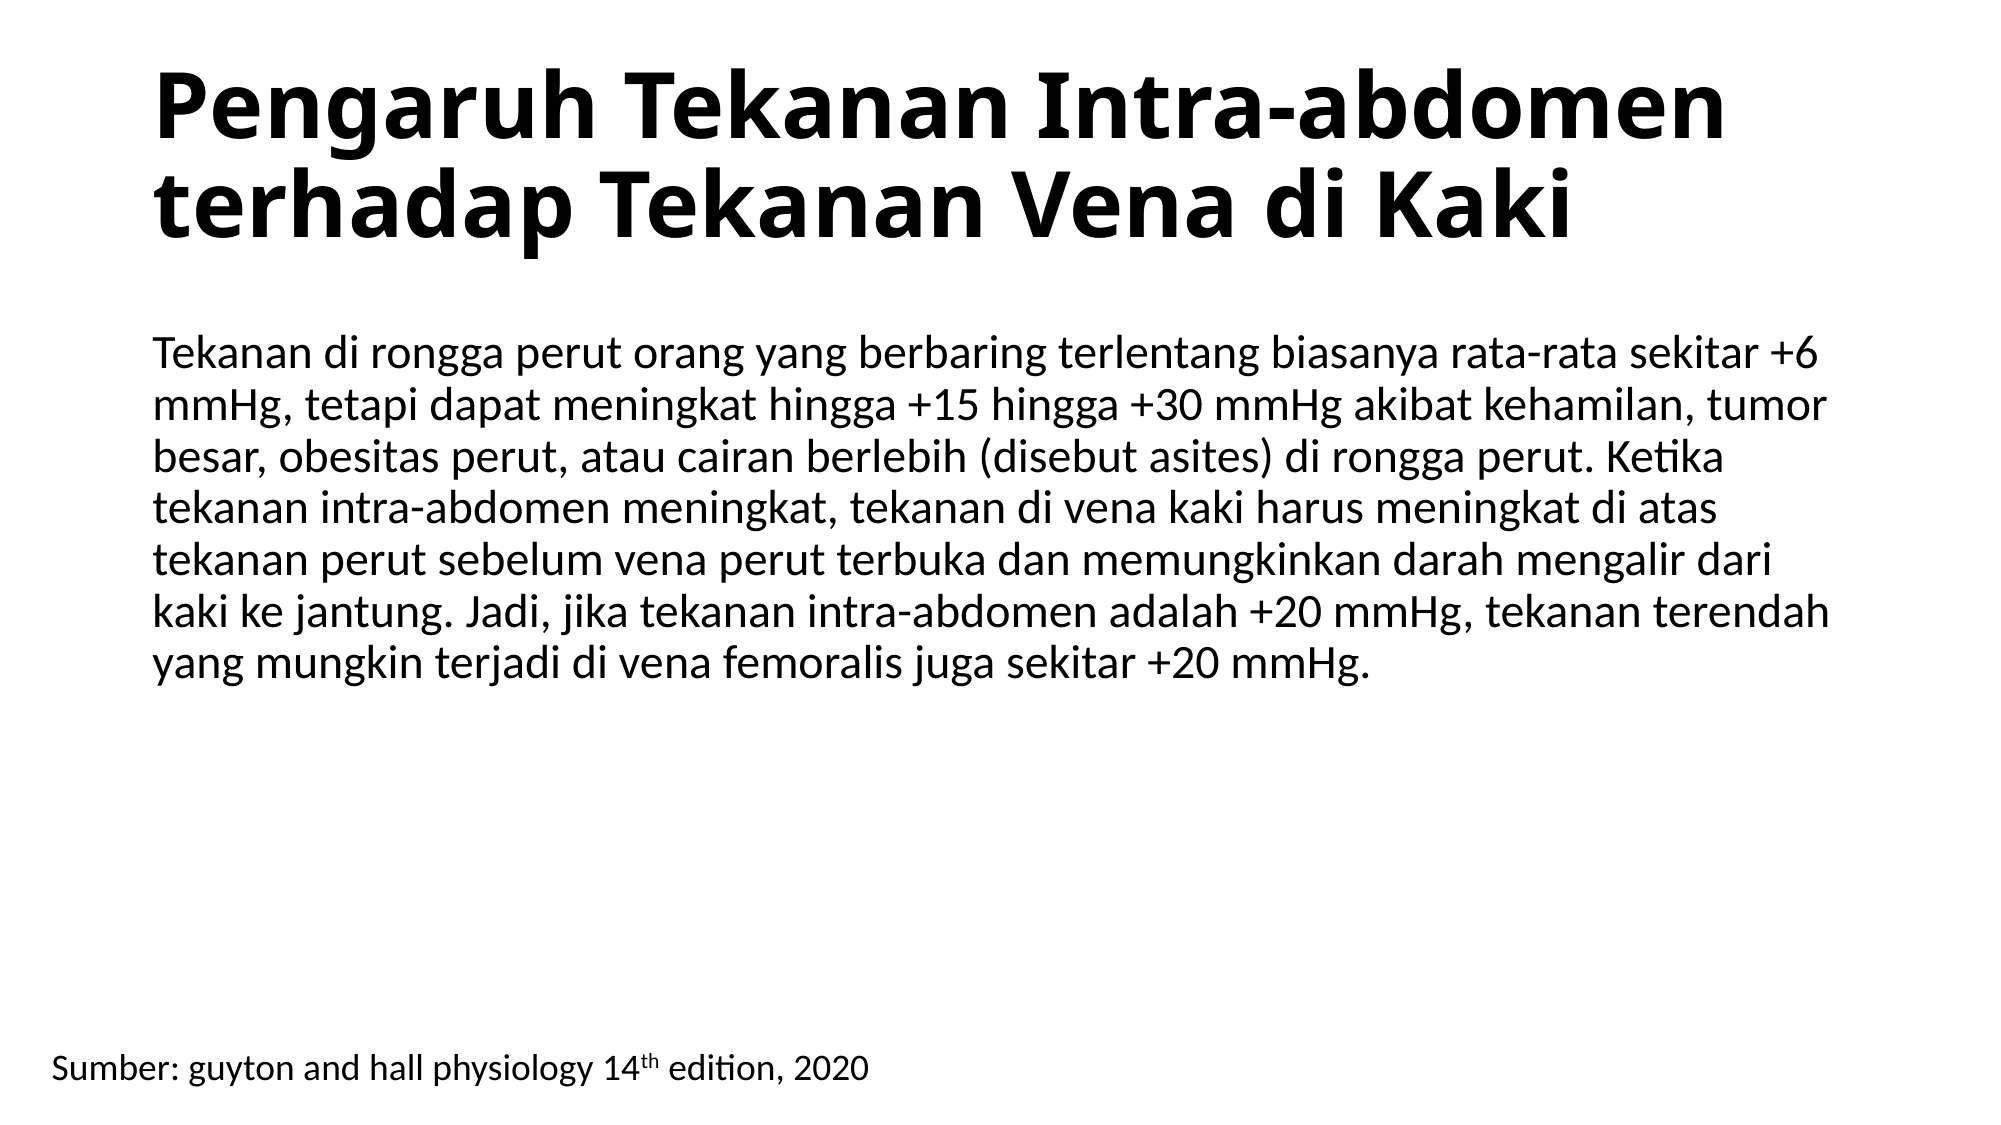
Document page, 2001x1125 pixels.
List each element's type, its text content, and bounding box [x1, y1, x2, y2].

text_box Sumber: guyton and hall physiology 14th edition, 2020 [36, 1035, 1038, 1096]
title Pengaruh Tekanan Intra-abdomen terhadap Tekanan Vena di Kaki [137, 49, 1863, 268]
list Tekanan di rongga perut orang yang berbaring terlentang biasanya rata-rata sekitar +6 mmHg, tetapi dapat meningkat hingga +15 hingga +30 mmHg akibat kehamilan, tumor besar, obesitas perut, atau cairan berlebih (disebut asites) di rongga perut. Ketika tekanan intra-abdomen meningkat, tekanan di vena kaki harus meningkat di atas tekanan perut sebelum vena perut terbuka dan memungkinkan darah mengalir dari kaki ke jantung. Jadi, jika tekanan intra-abdomen adalah +20 mmHg, tekanan terendah yang mungkin terjadi di vena femoralis juga sekitar +20 mmHg. [137, 319, 1863, 1044]
